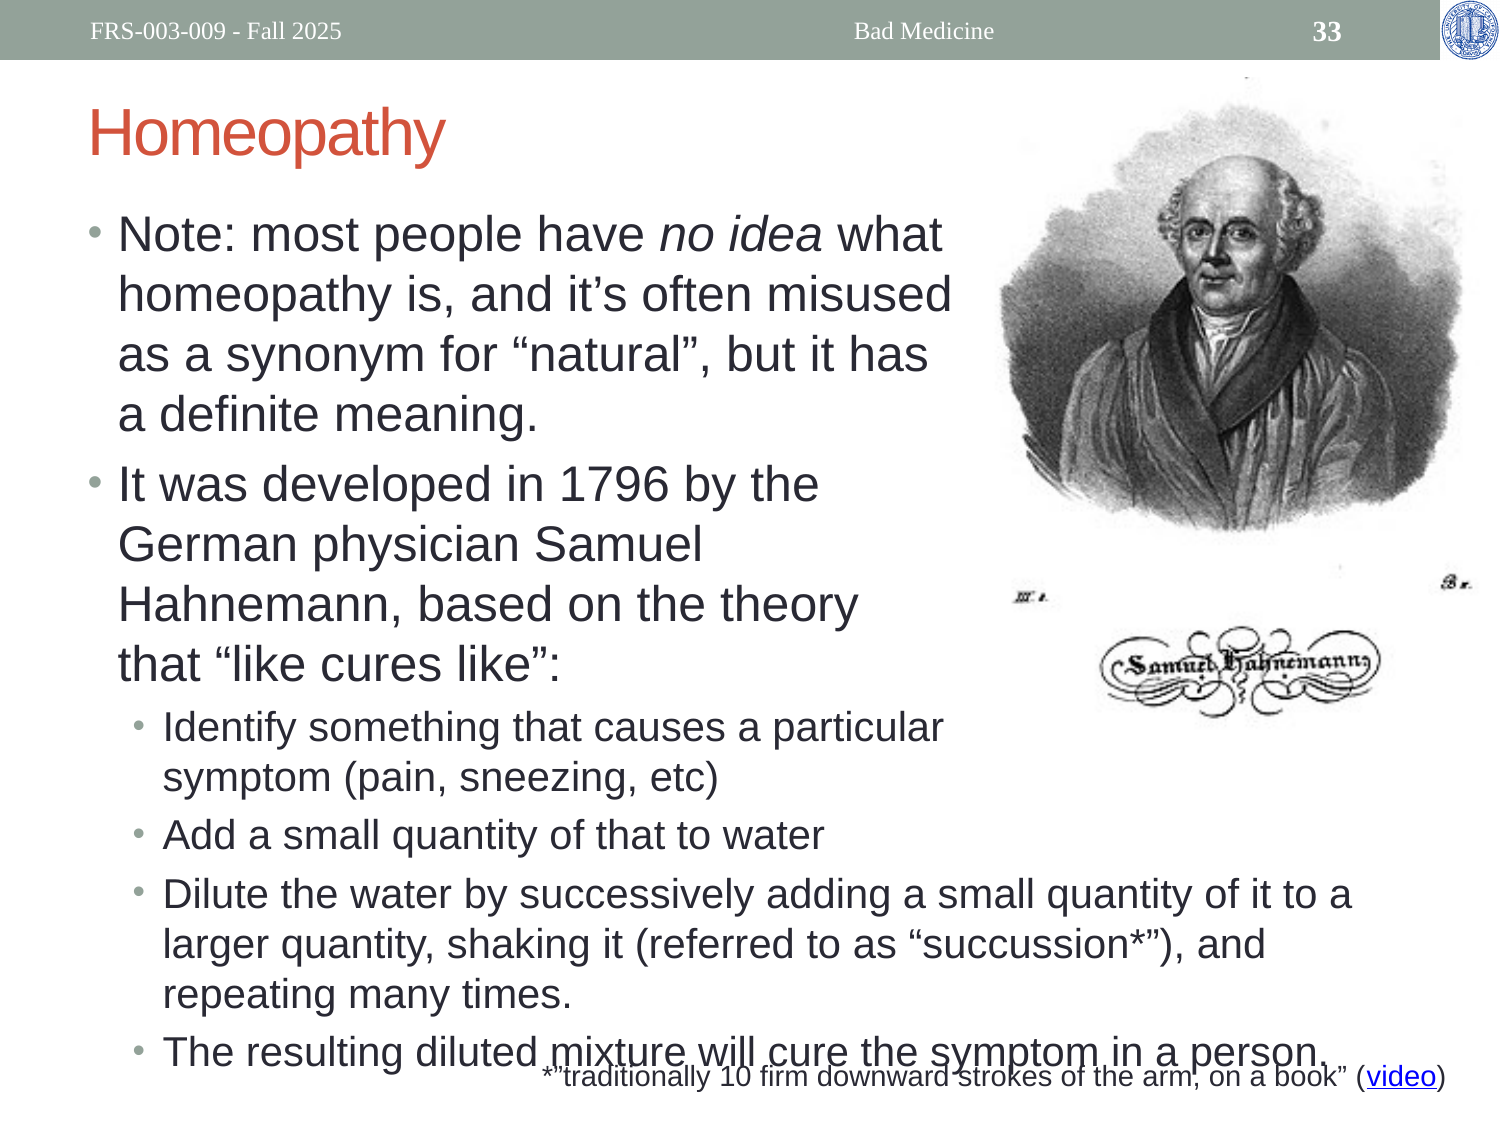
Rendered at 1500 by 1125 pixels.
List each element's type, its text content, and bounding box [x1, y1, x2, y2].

text_box *”traditionally 10 firm downward strokes of the arm, on a book” (video) [520, 1049, 1462, 1100]
slide_number FRS-003-009 - Fall 2025 [75, 3, 550, 57]
list Note: most people have no idea what homeopathy is, and it’s often misused as a synonym for “natural”, but it has a definite meaning. It was developed in 1796 by the German physician Samuel Hahnemann, based on the theory that “like cures like”: Identify something that causes a particular symptom (pain, sneezing, etc) Add a small quantity of that to water Dilute the water by successively adding a small quantity of it to a larger quantity, shaking it (referred to as “succussion*”), and repeating many times. The resulting diluted mixture will cure the symptom in a person. [72, 193, 1423, 1087]
slide_number 33 [1297, 3, 1425, 57]
picture [1440, 0, 1500, 61]
title Homeopathy [72, 77, 978, 181]
picture [978, 77, 1500, 745]
footer Bad Medicine [562, 3, 1286, 57]
